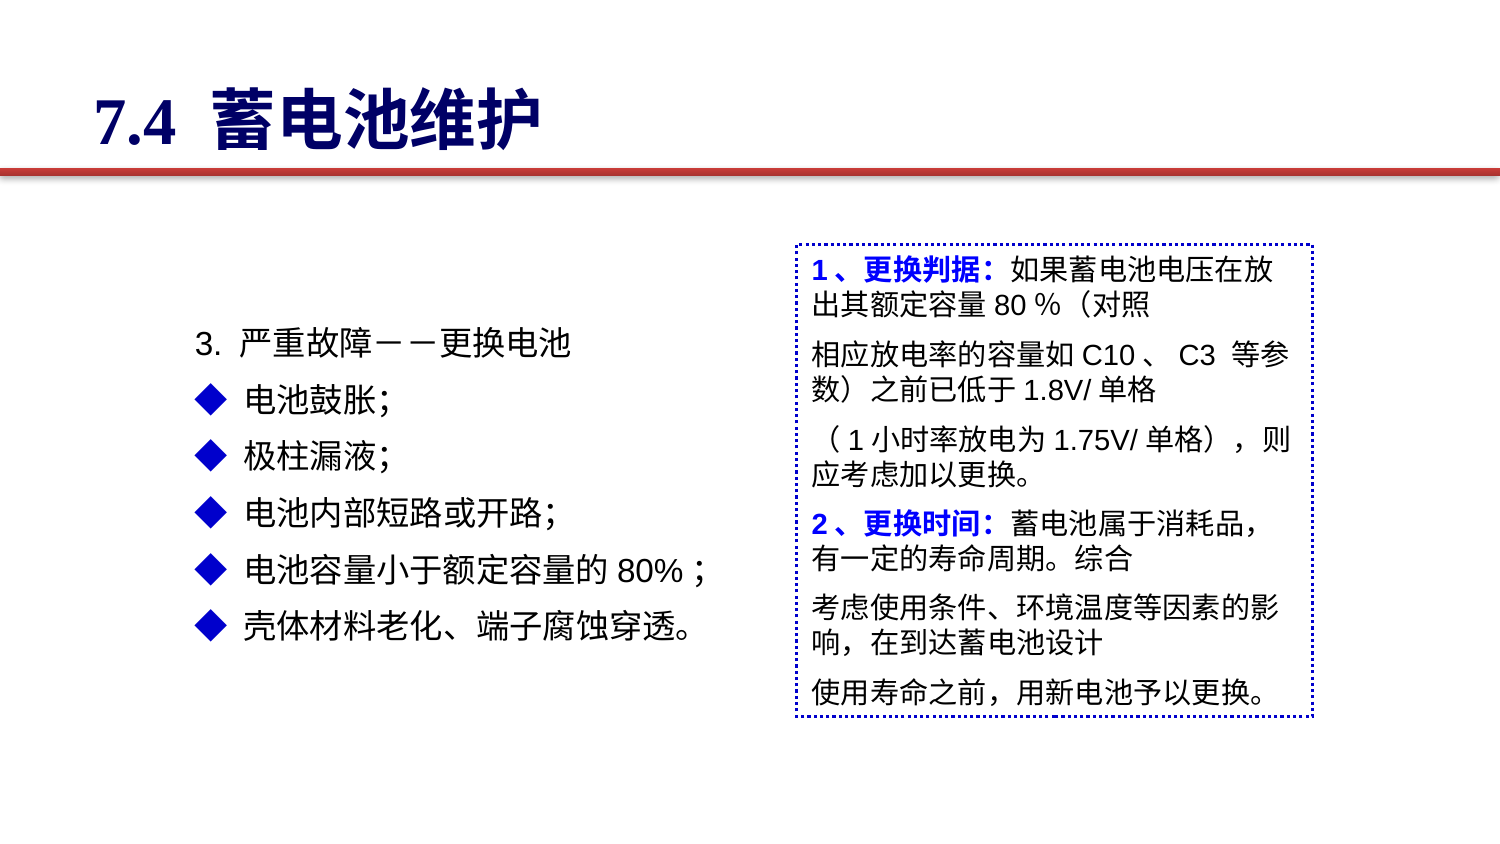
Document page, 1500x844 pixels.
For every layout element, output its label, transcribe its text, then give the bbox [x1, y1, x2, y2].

text_box 1、更换判据：如果蓄电池电压在放出其额定容量80％（对照 相应放电率的容量如C10、C3 等参数）之前已低于1.8V/单格 （1小时率放电为1.75V/单格），则应考虑加以更换。 2、更换时间：蓄电池属于消耗品，有一定的寿命周期。综合 考虑使用条件、环境温度等因素的影响，在到达蓄电池设计 使用寿命之前，用新电池予以更换。 [796, 244, 1313, 717]
text_box 3. 严重故障－－更换电池 ◆ 电池鼓胀； ◆ 极柱漏液； ◆ 电池内部短路或开路； ◆ 电池容量小于额定容量的80%； ◆ 壳体材料老化、端子腐蚀穿透。 [180, 315, 740, 653]
text_box 7.4 蓄电池维护 [0, 70, 559, 166]
text_box [0, 168, 1500, 176]
